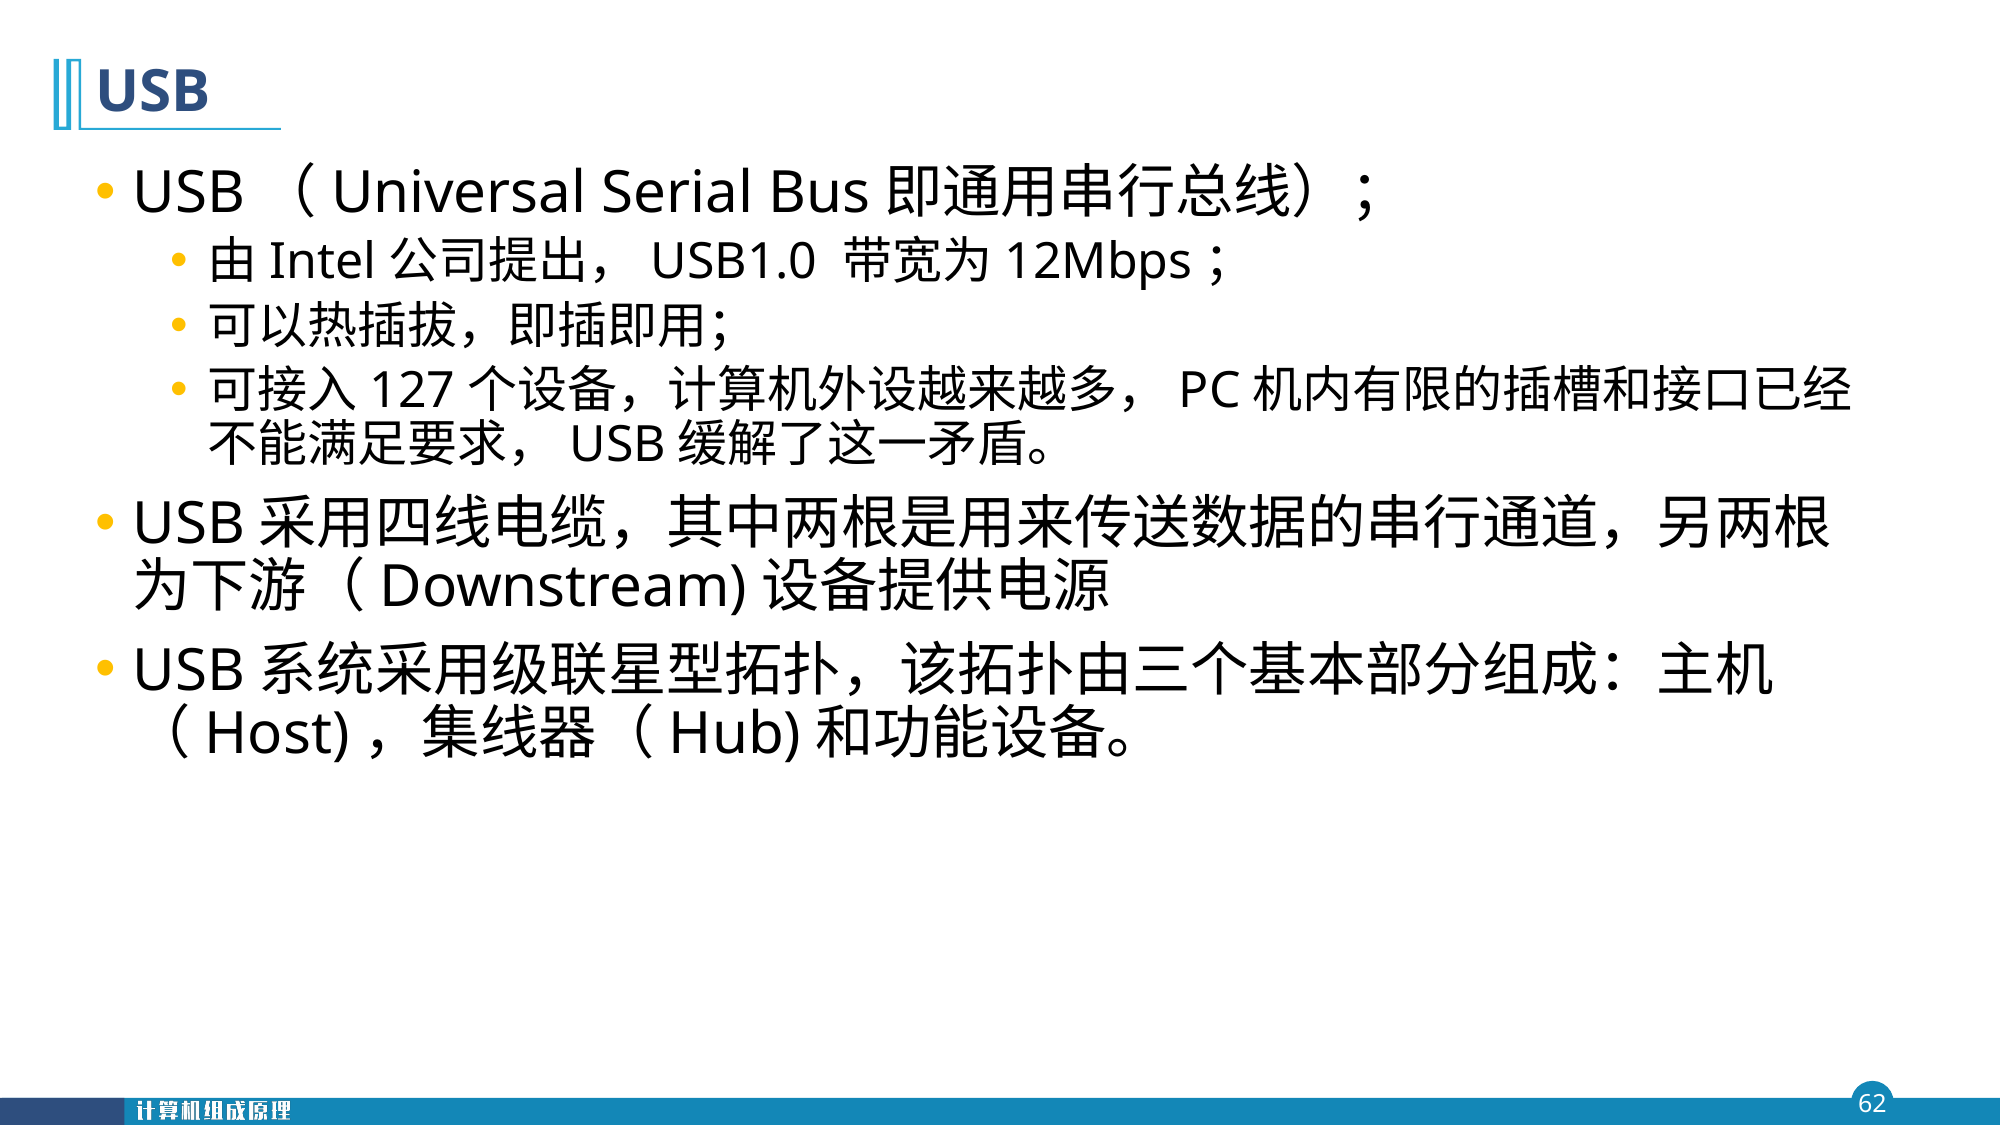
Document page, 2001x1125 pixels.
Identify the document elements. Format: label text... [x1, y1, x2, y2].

list USB（Universal Serial Bus即通用串行总线）； 由Intel公司提出，USB1.0 带宽为12Mbps； 可以热插拔，即插即用； 可接入127个设备，计算机外设越来越多，PC机内有限的插槽和接口已经不能满足要求，USB缓解了这一矛盾。 USB采用四线电缆，其中两根是用来传送数据的串行通道，另两根为下游（Downstream)设备提供电源 USB系统采用级联星型拓扑，该拓扑由三个基本部分组成：主机（Host)，集线器（Hub)和功能设备。 [80, 154, 1890, 1080]
title USB [80, 42, 1805, 144]
